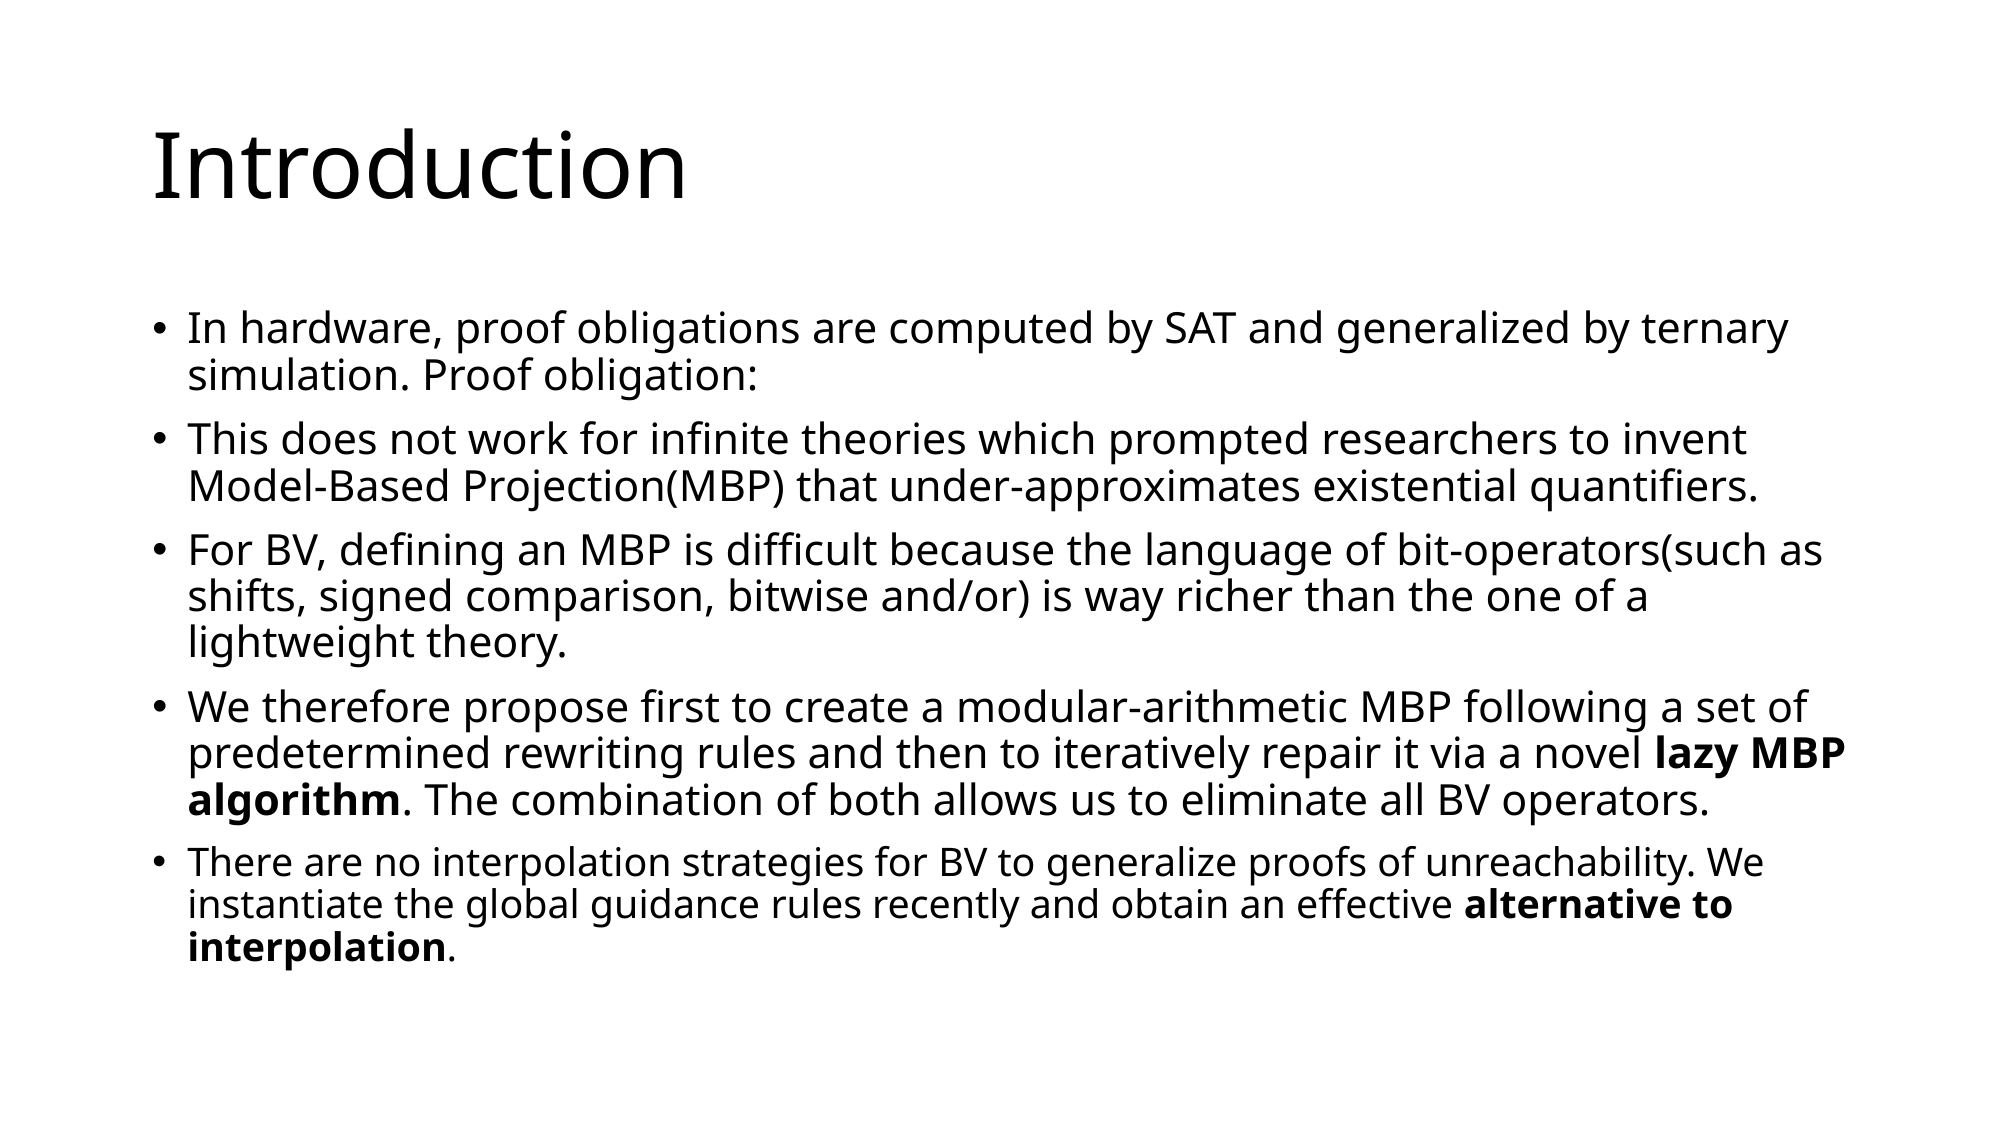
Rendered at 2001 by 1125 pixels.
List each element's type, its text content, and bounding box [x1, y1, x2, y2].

title Introduction [137, 59, 1863, 278]
